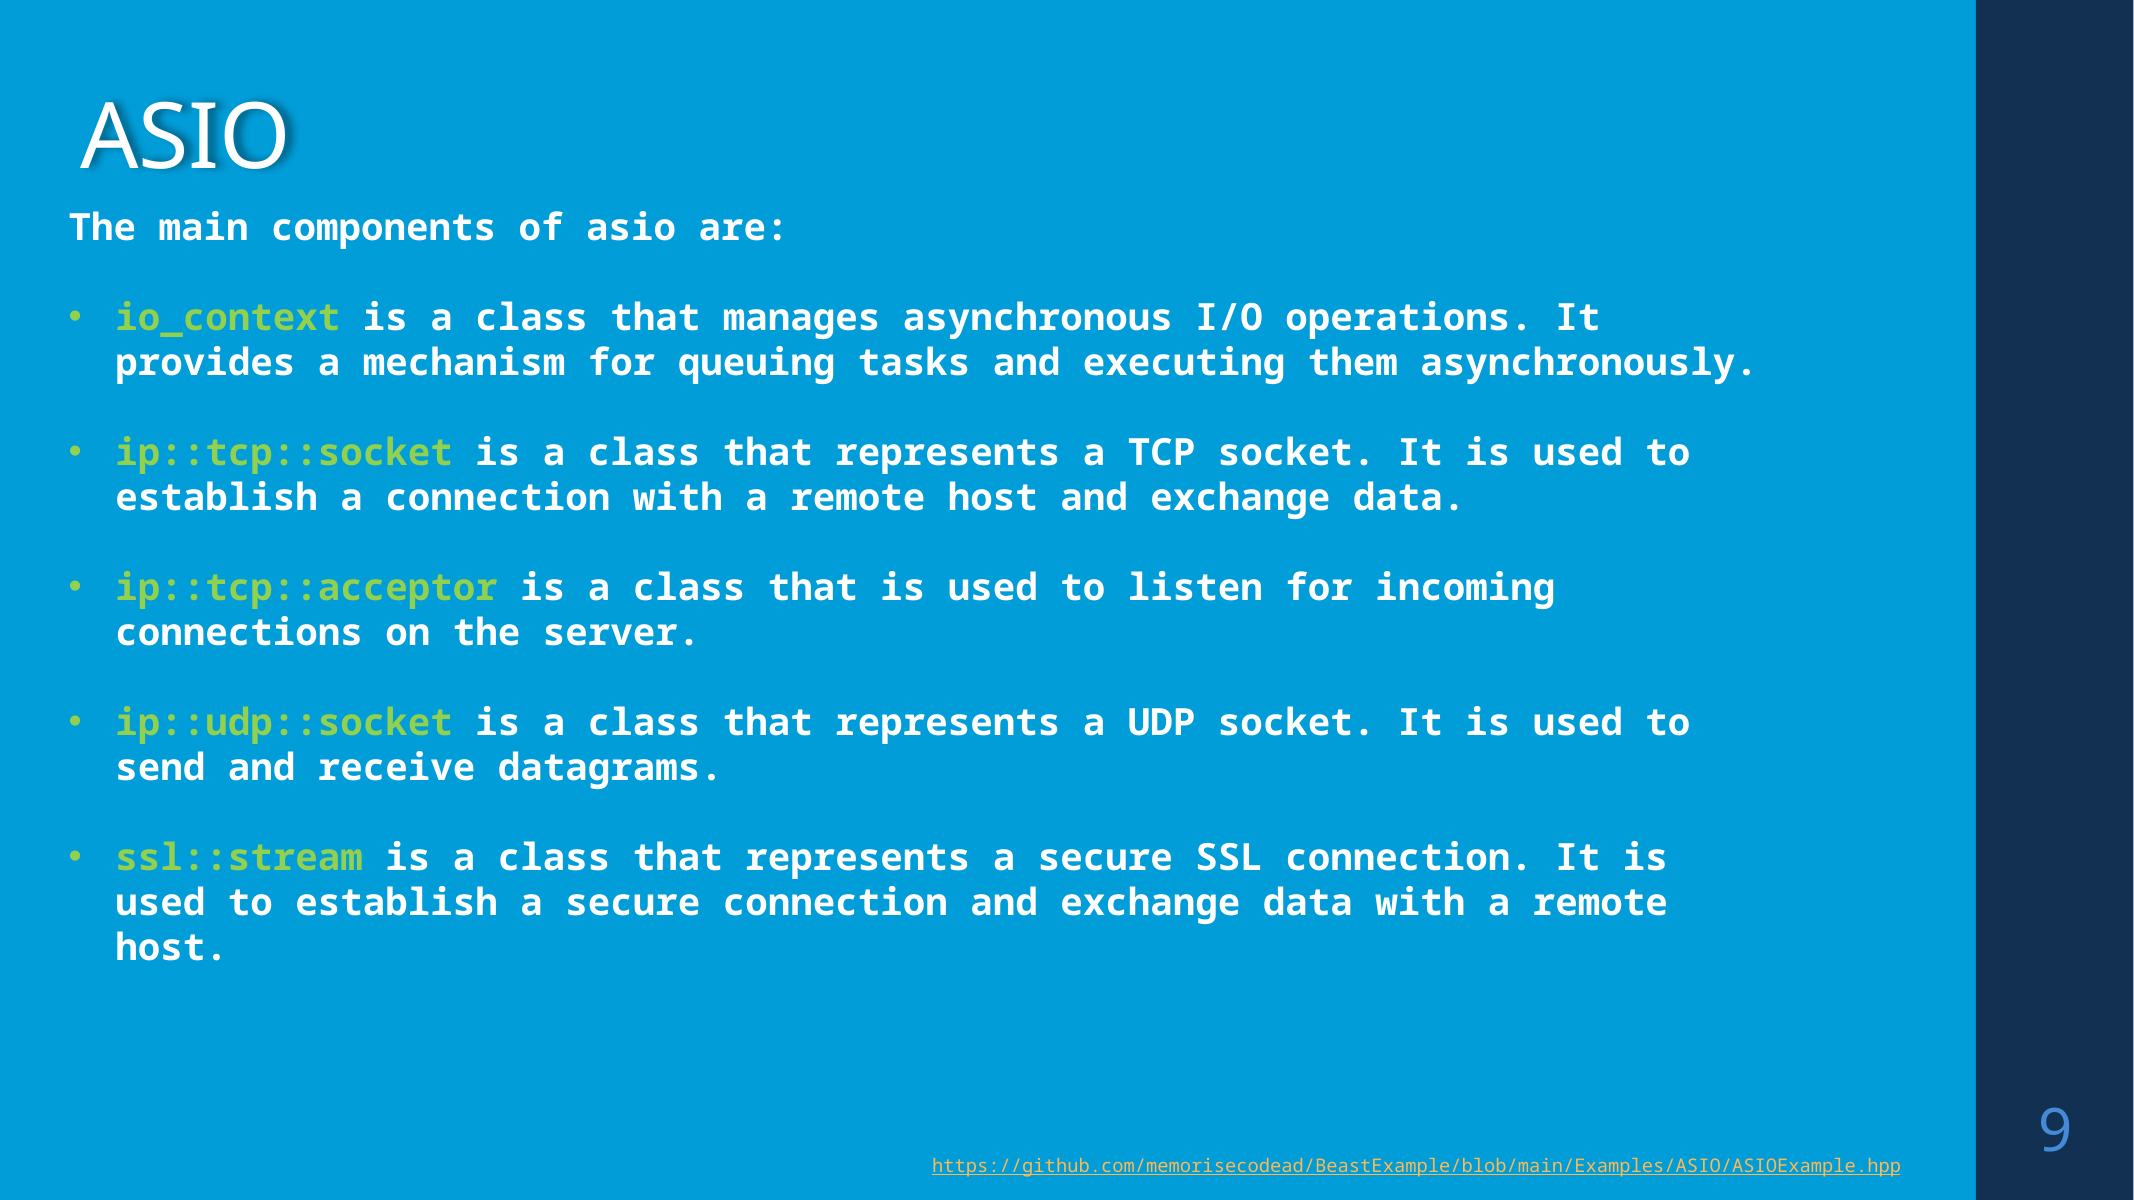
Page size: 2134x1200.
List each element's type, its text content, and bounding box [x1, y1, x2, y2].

slide_number 9 [1975, 1080, 2134, 1184]
text_box The main components of asio are: io_context is a class that manages asynchronous I/O operations. It provides a mechanism for queuing tasks and executing them asynchronously. ip::tcp::socket is a class that represents a TCP socket. It is used to establish a connection with a remote host and exchange data. ip::tcp::acceptor is a class that is used to listen for incoming connections on the server. ip::udp::socket is a class that represents a UDP socket. It is used to send and receive datagrams. ssl::stream is a class that represents a secure SSL connection. It is used to establish a secure connection and exchange data with a remote host. [53, 195, 1781, 976]
text_box https://github.com/memorisecodead/BeastExample/blob/main/Examples/ASIO/ASIOExample.hpp [917, 1145, 1984, 1187]
text_box ASIO [65, 69, 307, 195]
